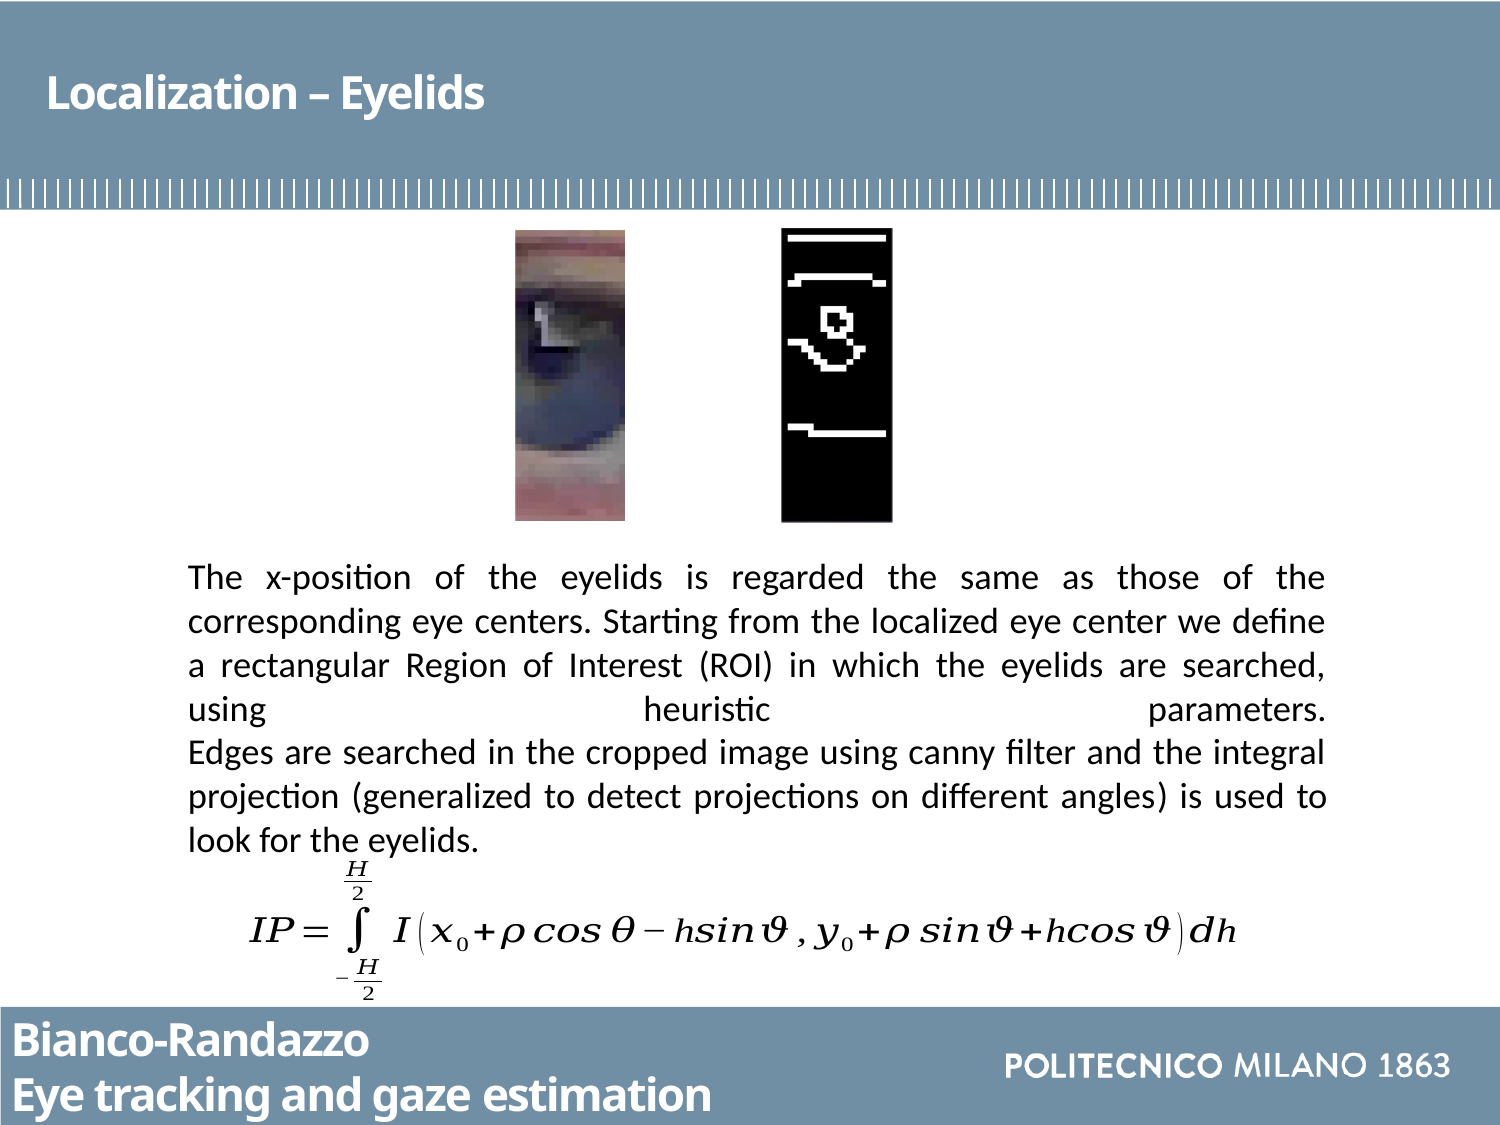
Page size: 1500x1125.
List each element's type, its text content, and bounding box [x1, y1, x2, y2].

picture [780, 227, 894, 523]
title Localization – Eyelids [42, 61, 830, 252]
text_box The x-position of the eyelids is regarded the same as those of the corresponding eye centers. Starting from the localized eye center we define a rectangular Region of Interest (ROI) in which the eyelids are searched, using heuristic parameters. Edges are searched in the cropped image using canny filter and the integral projection (generalized to detect projections on different angles) is used to look for the eyelids. [173, 546, 1343, 867]
text_box [999, 1040, 1456, 1089]
text_box [0, 1006, 1500, 1125]
picture [514, 228, 625, 522]
text_box [0, 1, 1500, 210]
text_box Bianco-Randazzo Eye tracking and gaze estimation [8, 1008, 893, 1121]
